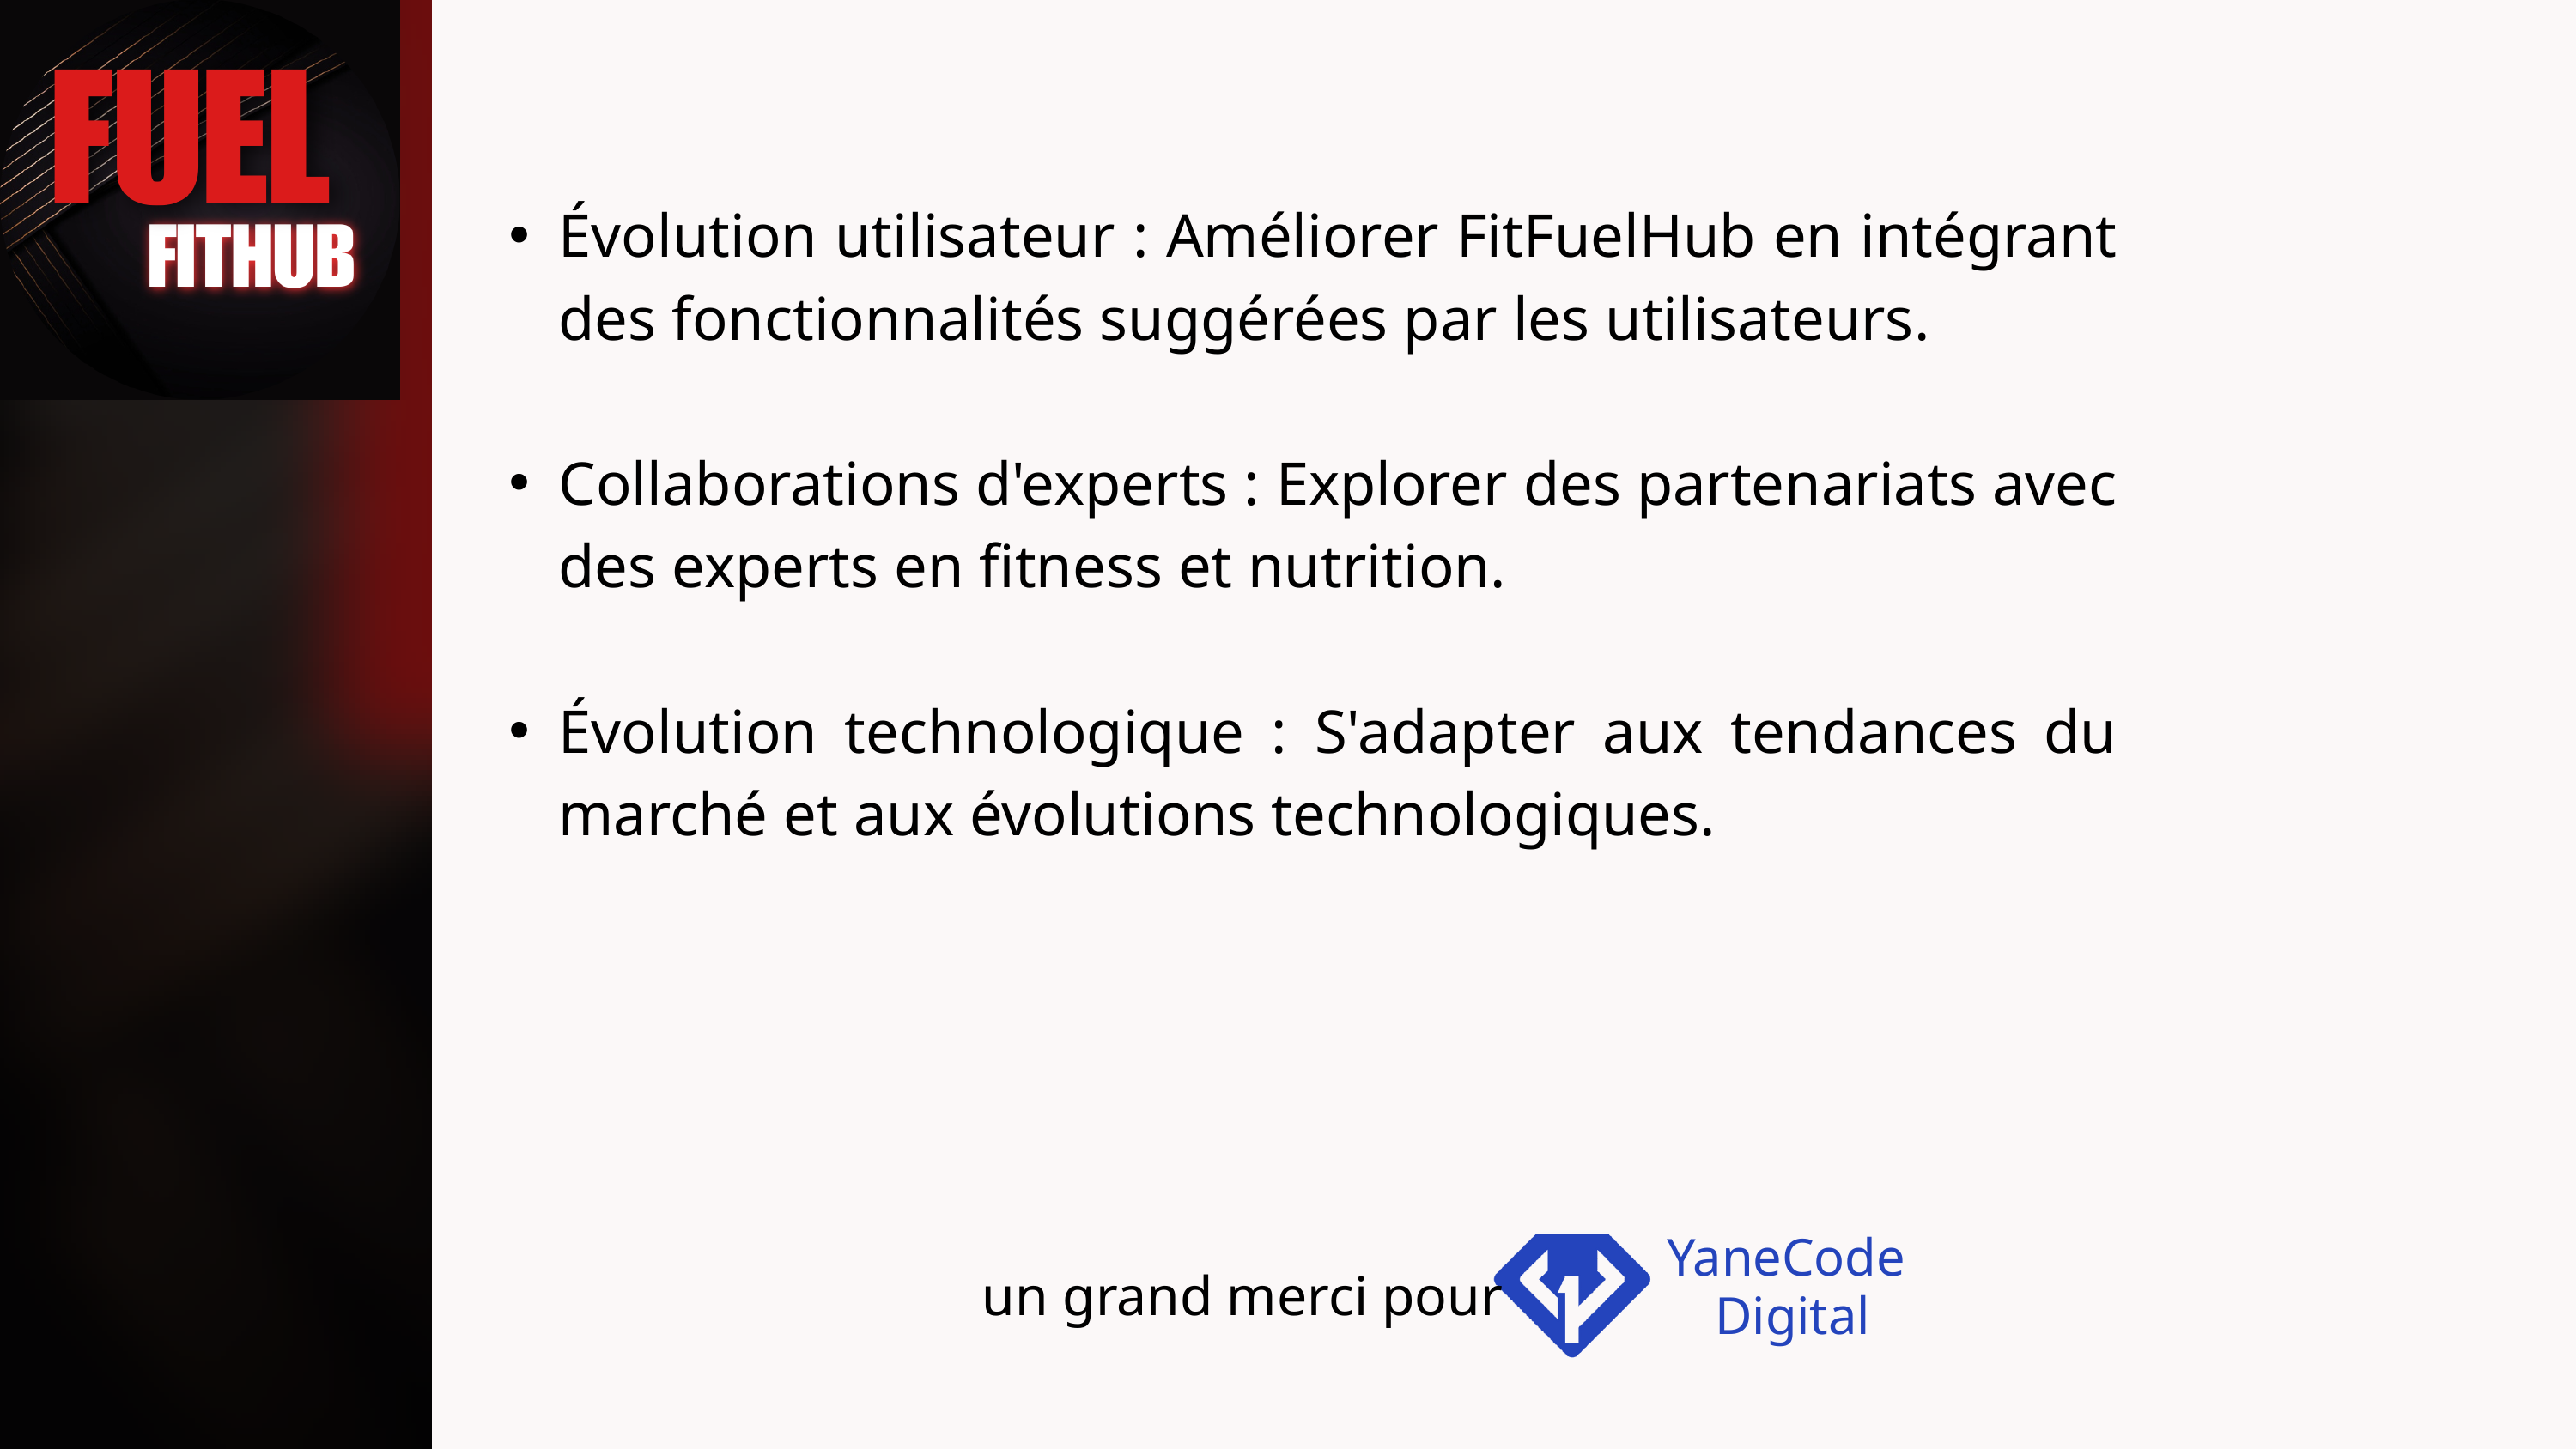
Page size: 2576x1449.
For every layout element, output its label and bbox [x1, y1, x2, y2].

text_box [0, 0, 401, 401]
text_box [0, 0, 428, 1449]
text_box [431, 0, 2576, 1449]
